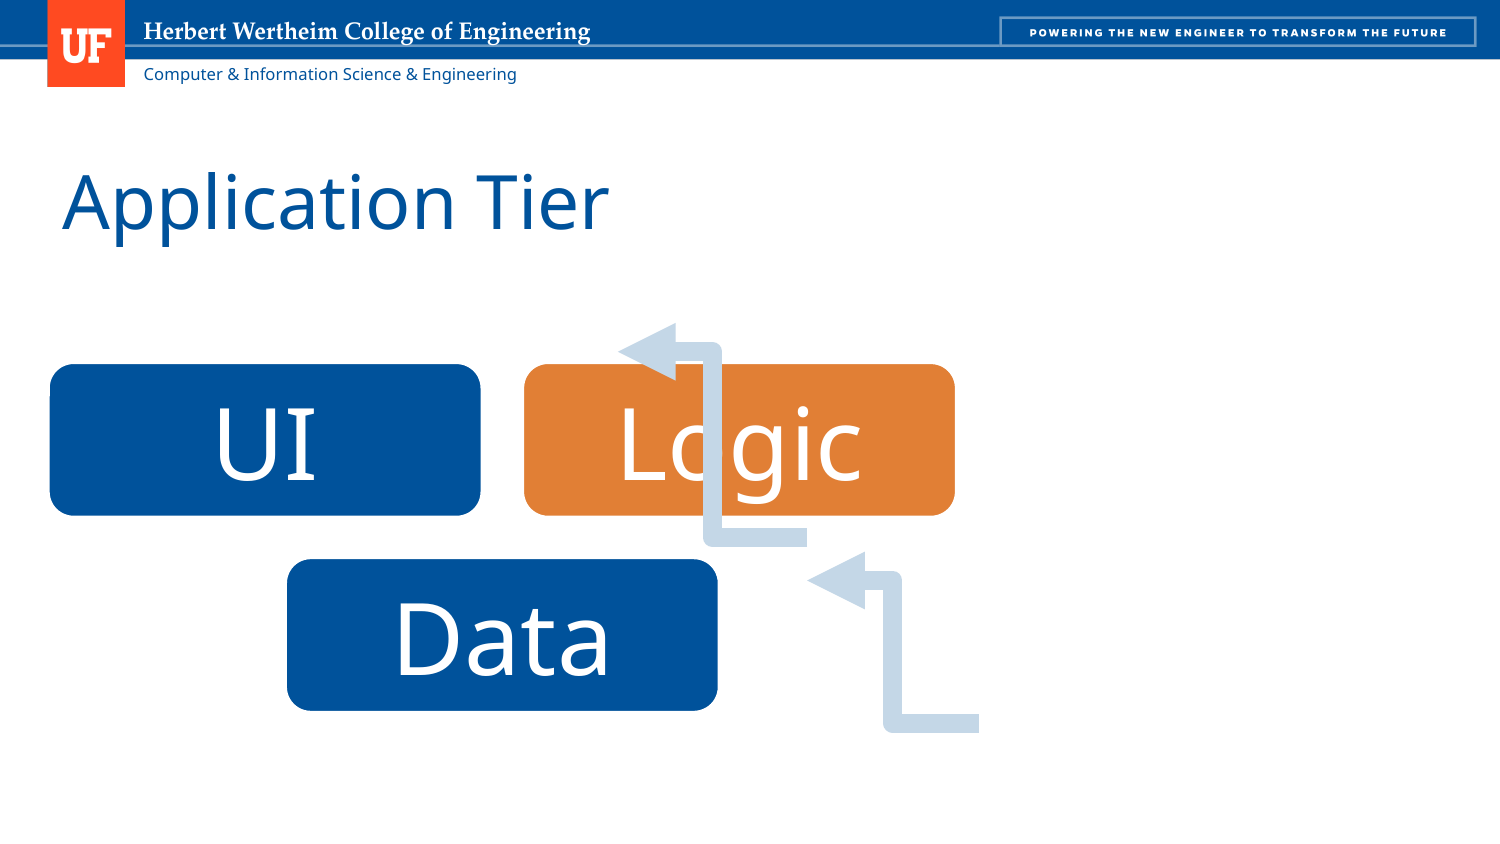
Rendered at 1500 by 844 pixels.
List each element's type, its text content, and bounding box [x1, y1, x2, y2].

picture [0, 0, 1500, 87]
title Application Tier [47, 146, 1288, 281]
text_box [617, 351, 808, 538]
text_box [806, 579, 980, 724]
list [47, 281, 1288, 793]
